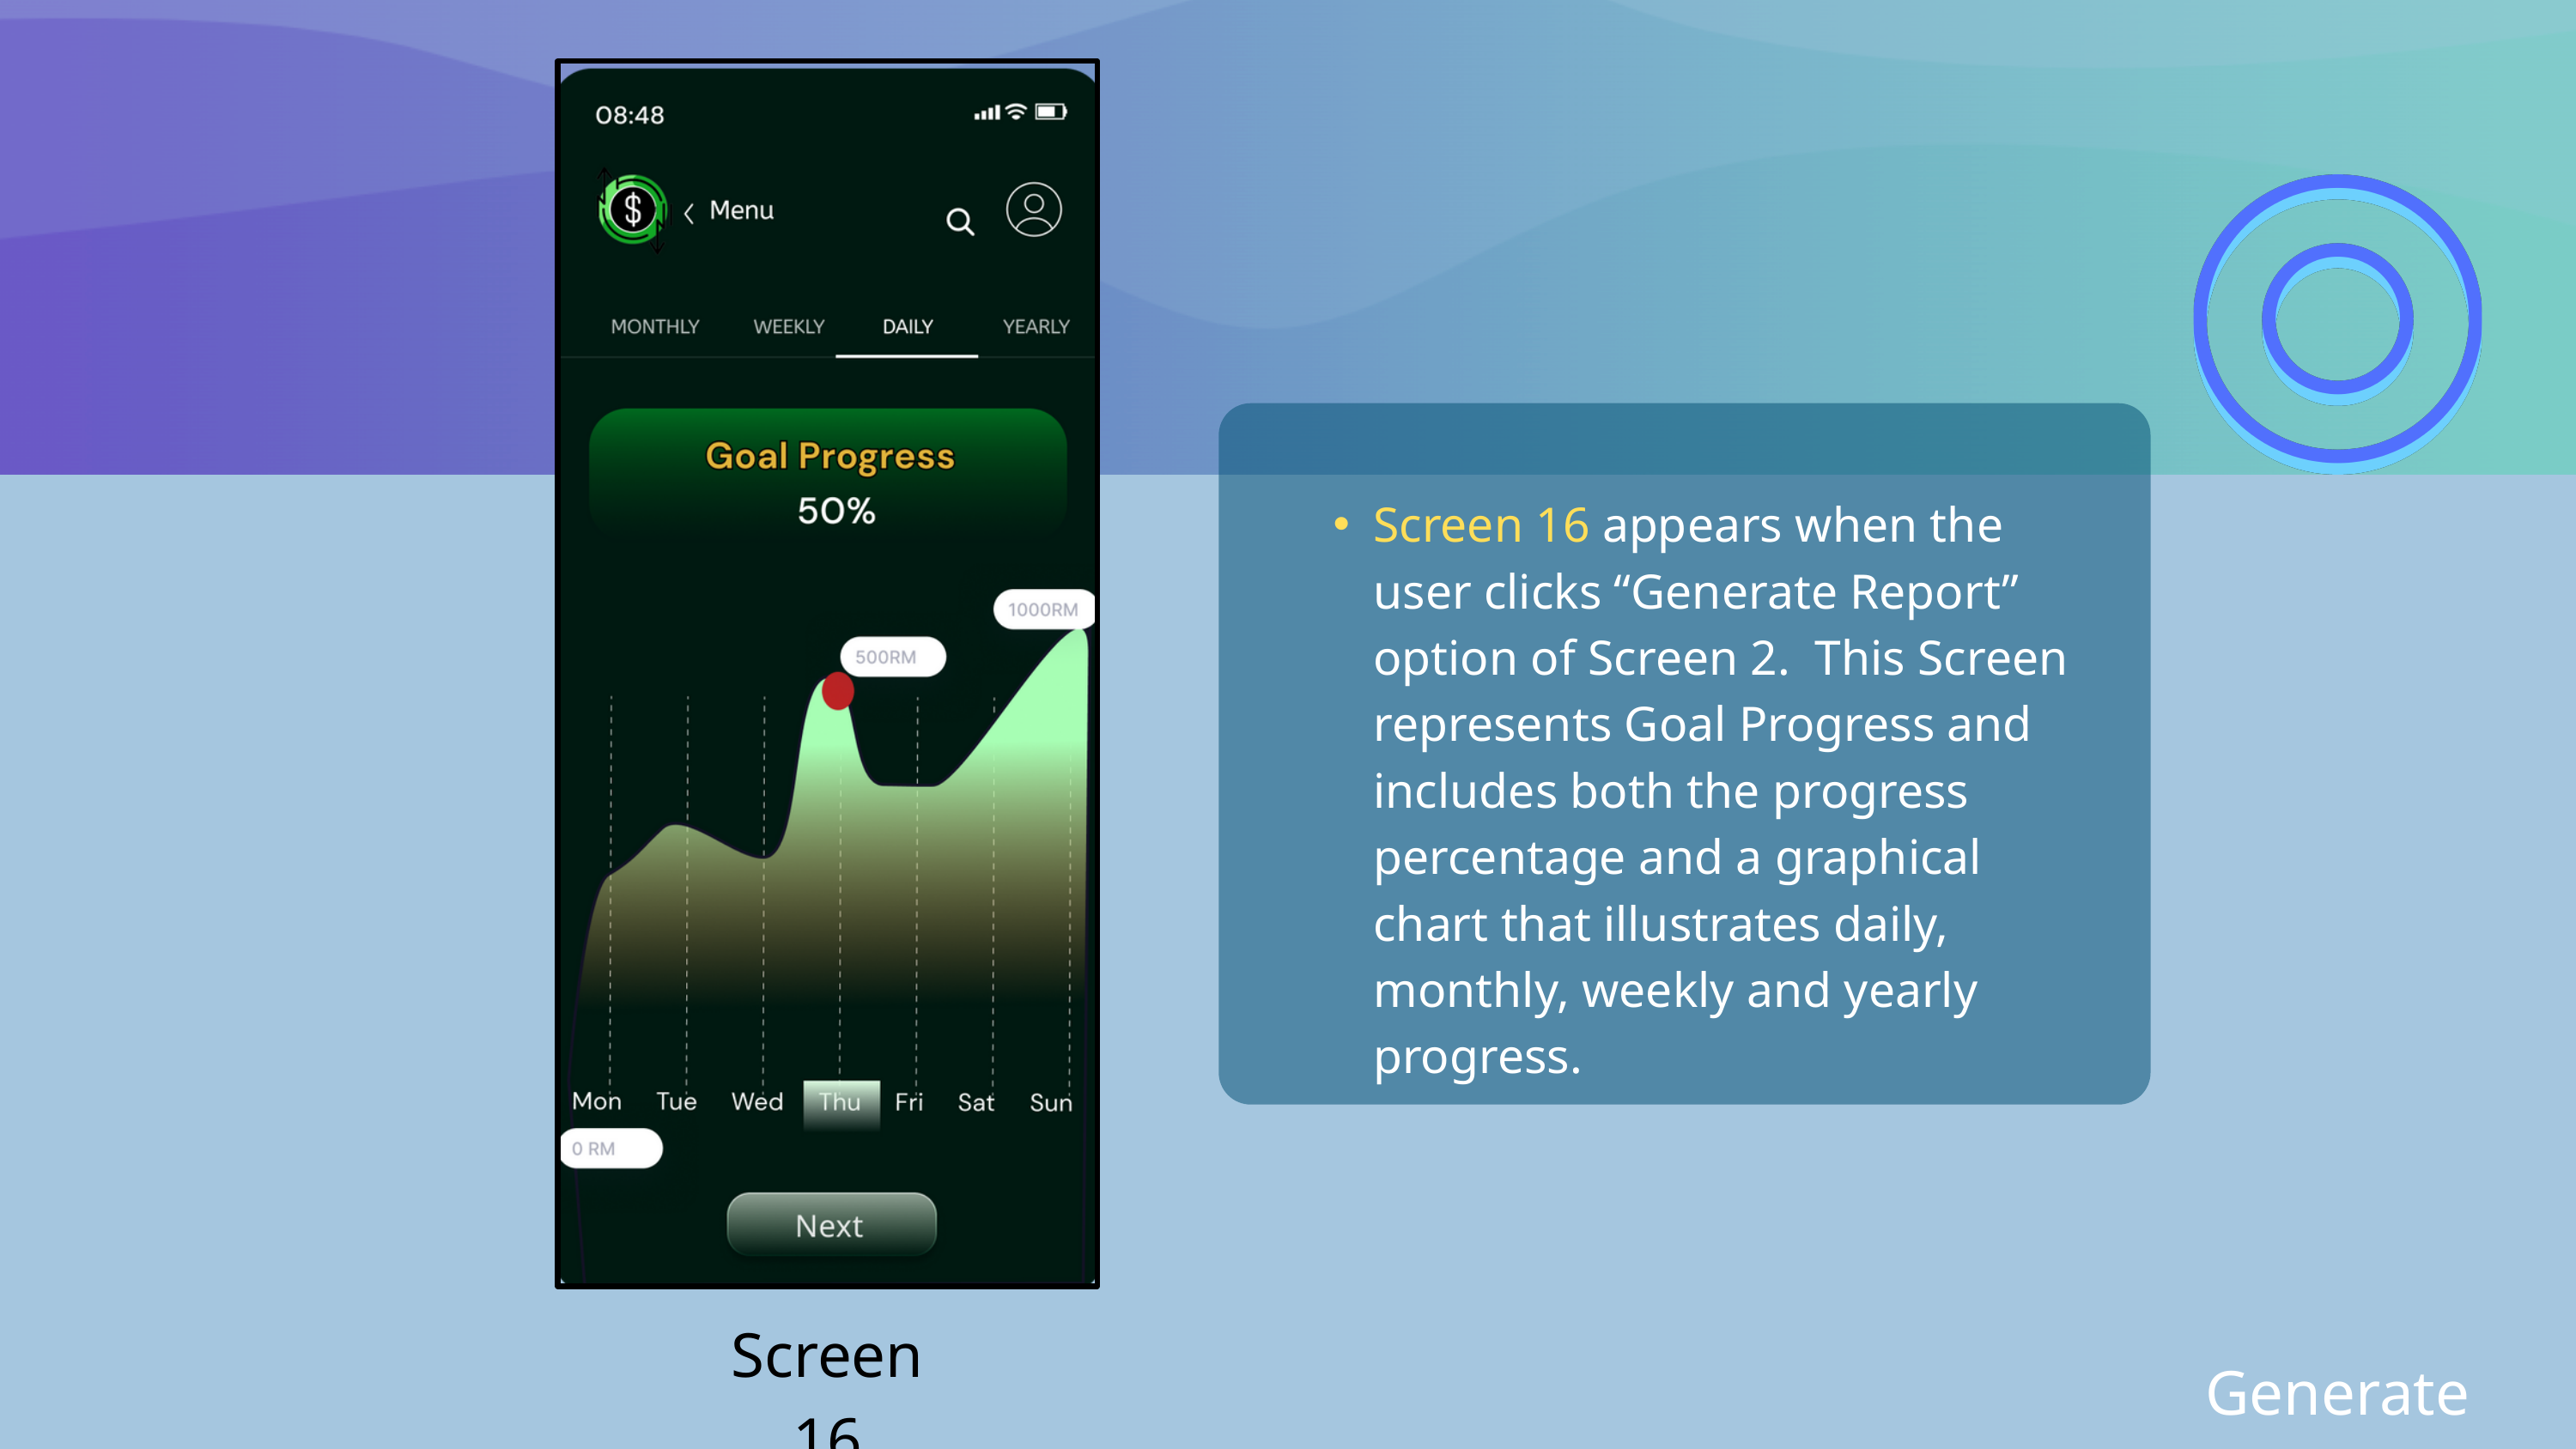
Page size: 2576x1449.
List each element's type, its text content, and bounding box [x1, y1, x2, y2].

text_box [0, 0, 2576, 475]
text_box [557, 61, 1097, 1287]
text_box [2193, 174, 2482, 475]
text_box Screen 16 [698, 1304, 957, 1449]
text_box Generate Report [2124, 1342, 2551, 1449]
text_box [1218, 403, 2151, 1105]
